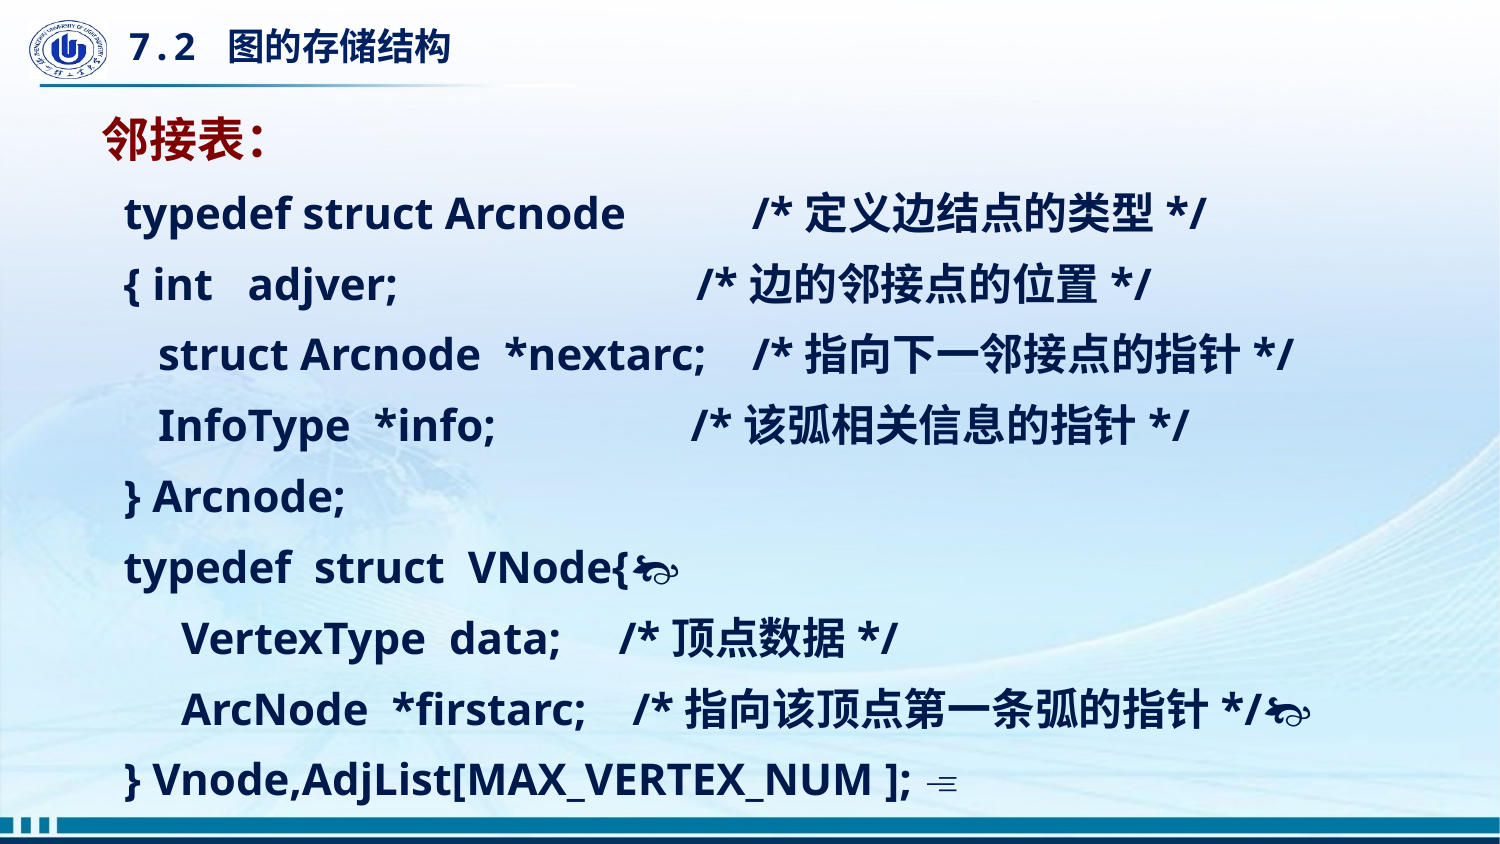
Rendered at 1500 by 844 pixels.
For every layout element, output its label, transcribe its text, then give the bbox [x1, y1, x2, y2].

picture [0, 0, 1500, 844]
list 邻接表： typedef struct Arcnode /*定义边结点的类型*/ { int adjver; /*边的邻接点的位置*/ struct Arcnode *nextarc; /*指向下一邻接点的指针*/ InfoType *info; /*该弧相关信息的指针*/ } Arcnode; typedef struct VNode{ VertexType data; /*顶点数据*/ ArcNode *firstarc; /*指向该顶点第一条弧的指针*/ } Vnode,AdjList[MAX_VERTEX_NUM ];  [86, 97, 1415, 768]
title 7.2 图的存储结构 [122, 28, 913, 69]
